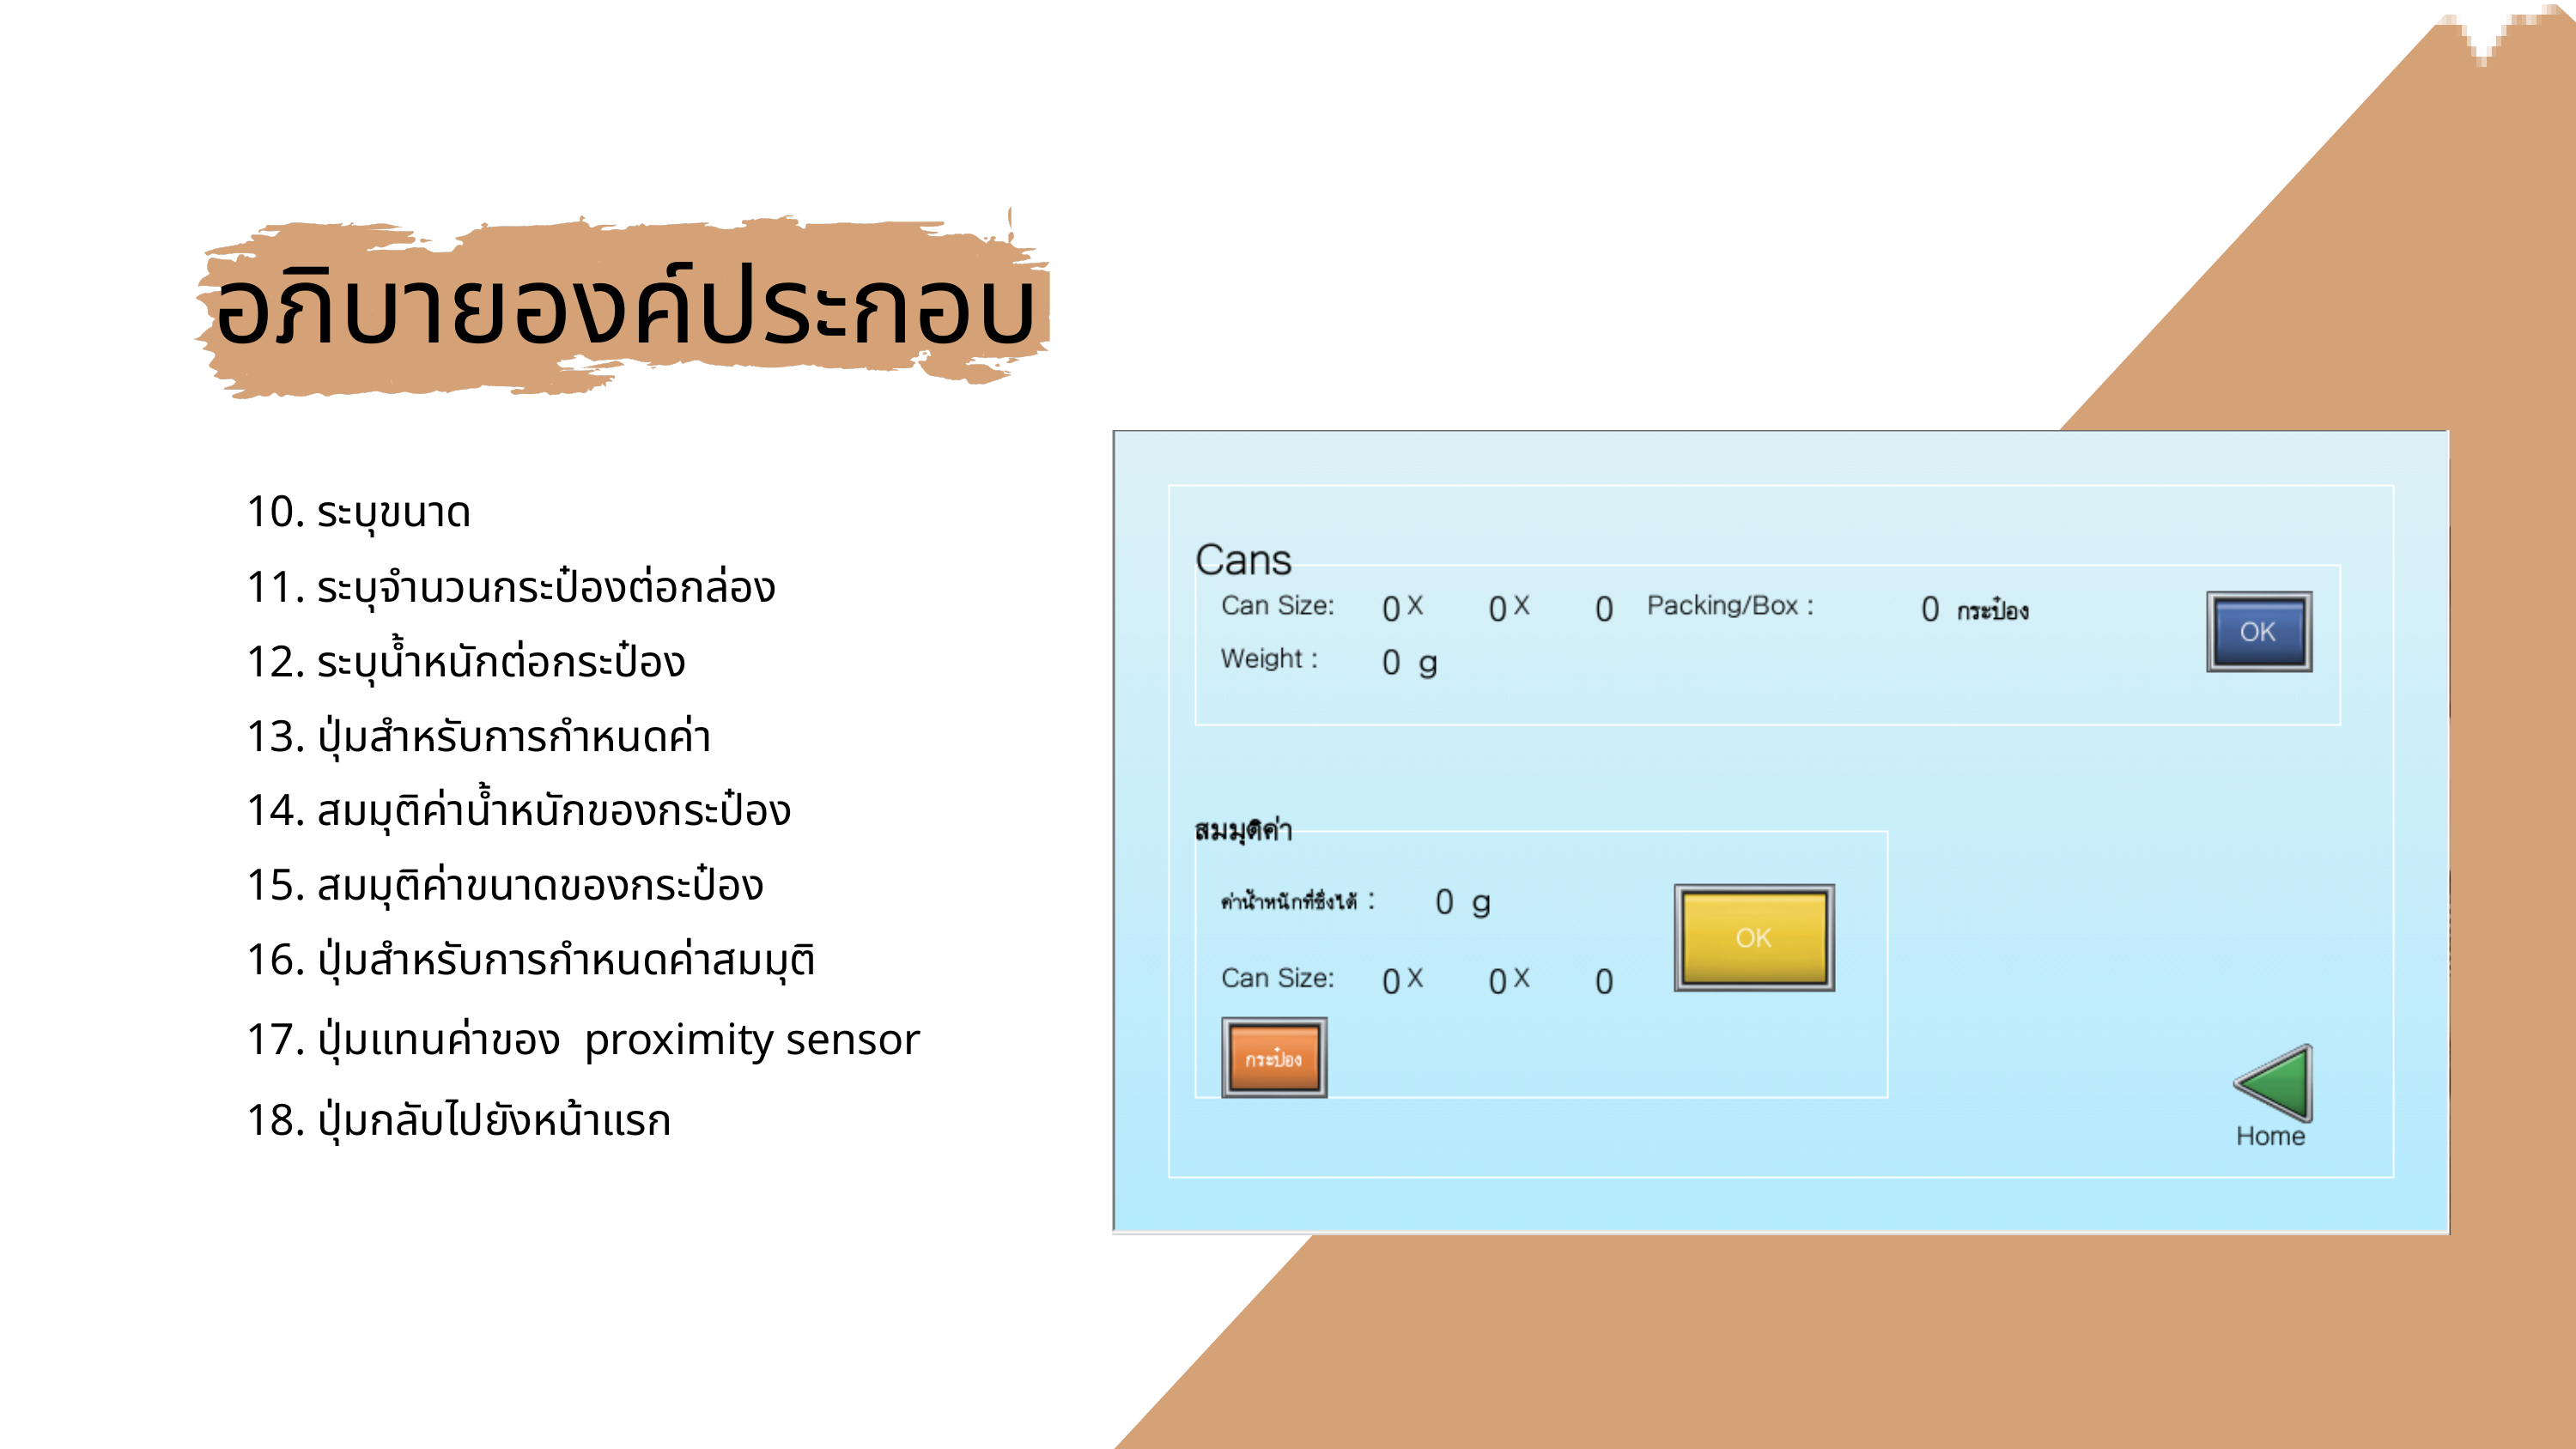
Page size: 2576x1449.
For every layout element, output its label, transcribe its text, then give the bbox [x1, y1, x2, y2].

text_box อภิบายองค์ประกอบ [213, 244, 1113, 365]
text_box 14. สมมุติค่าน้ำหนักของกระป๋อง [246, 773, 998, 834]
text_box 16. ปุ่มสำหรับการกำหนดค่าสมมุติ [246, 923, 998, 984]
text_box 18. ปุ่มกลับไปยังหน้าแรก [246, 1083, 998, 1144]
text_box 13. ปุ่มสำหรับการกำหนดค่า [246, 700, 998, 760]
text_box 17. ปุ่มแทนค่าของ proximity sensor [246, 1003, 998, 1064]
text_box [1112, 430, 2451, 1235]
text_box 10. ระบุขนาด [246, 476, 998, 536]
text_box [193, 206, 1050, 399]
text_box [1114, 0, 2576, 1449]
text_box 15. สมมุติค่าขนาดของกระป๋อง [246, 848, 998, 909]
text_box 11. ระบุจำนวนกระป๋องต่อกล่อง [246, 550, 998, 611]
text_box 12. ระบุน้ำหนักต่อกระป๋อง [246, 625, 998, 686]
